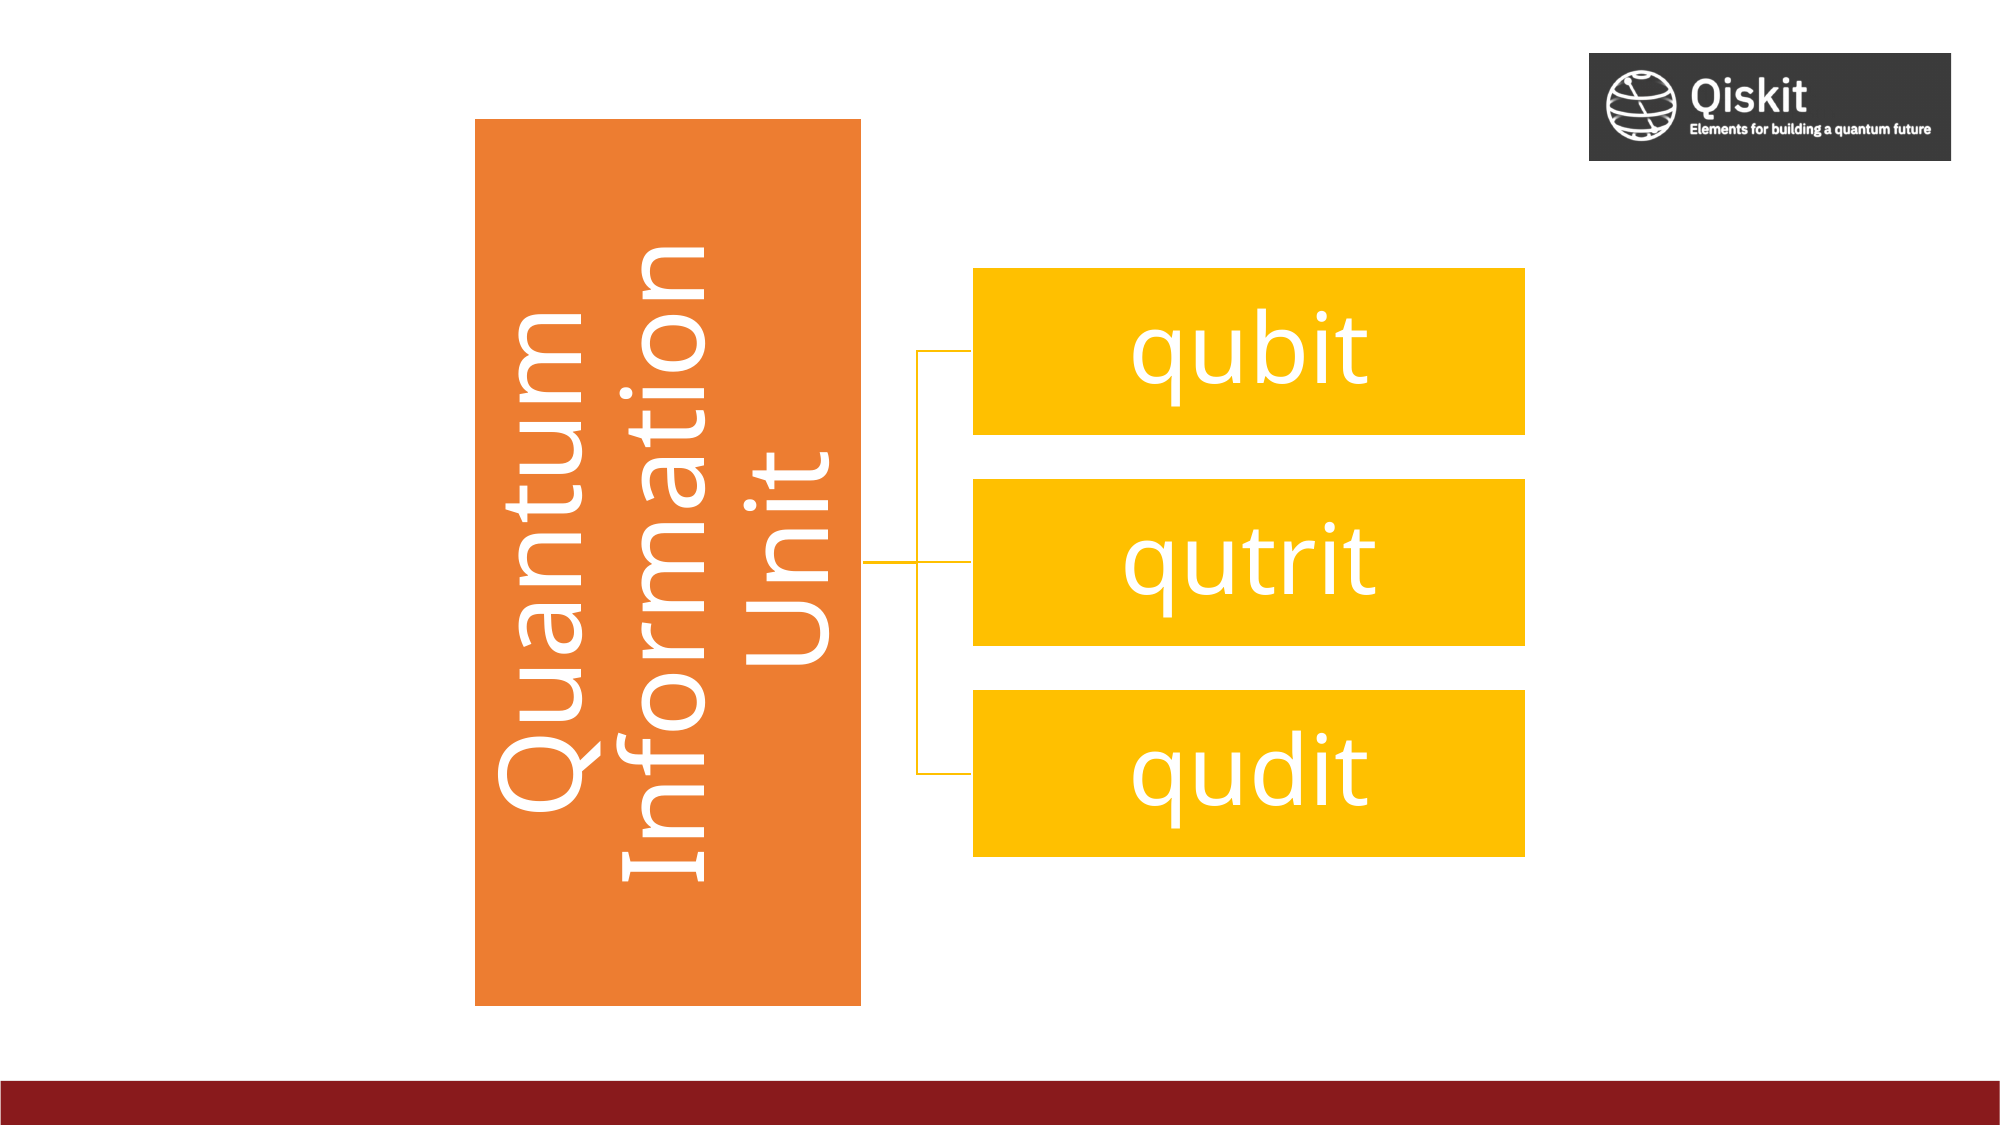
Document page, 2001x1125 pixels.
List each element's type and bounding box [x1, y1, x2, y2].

text_box [333, 117, 1667, 1007]
picture [0, 53, 2000, 1125]
